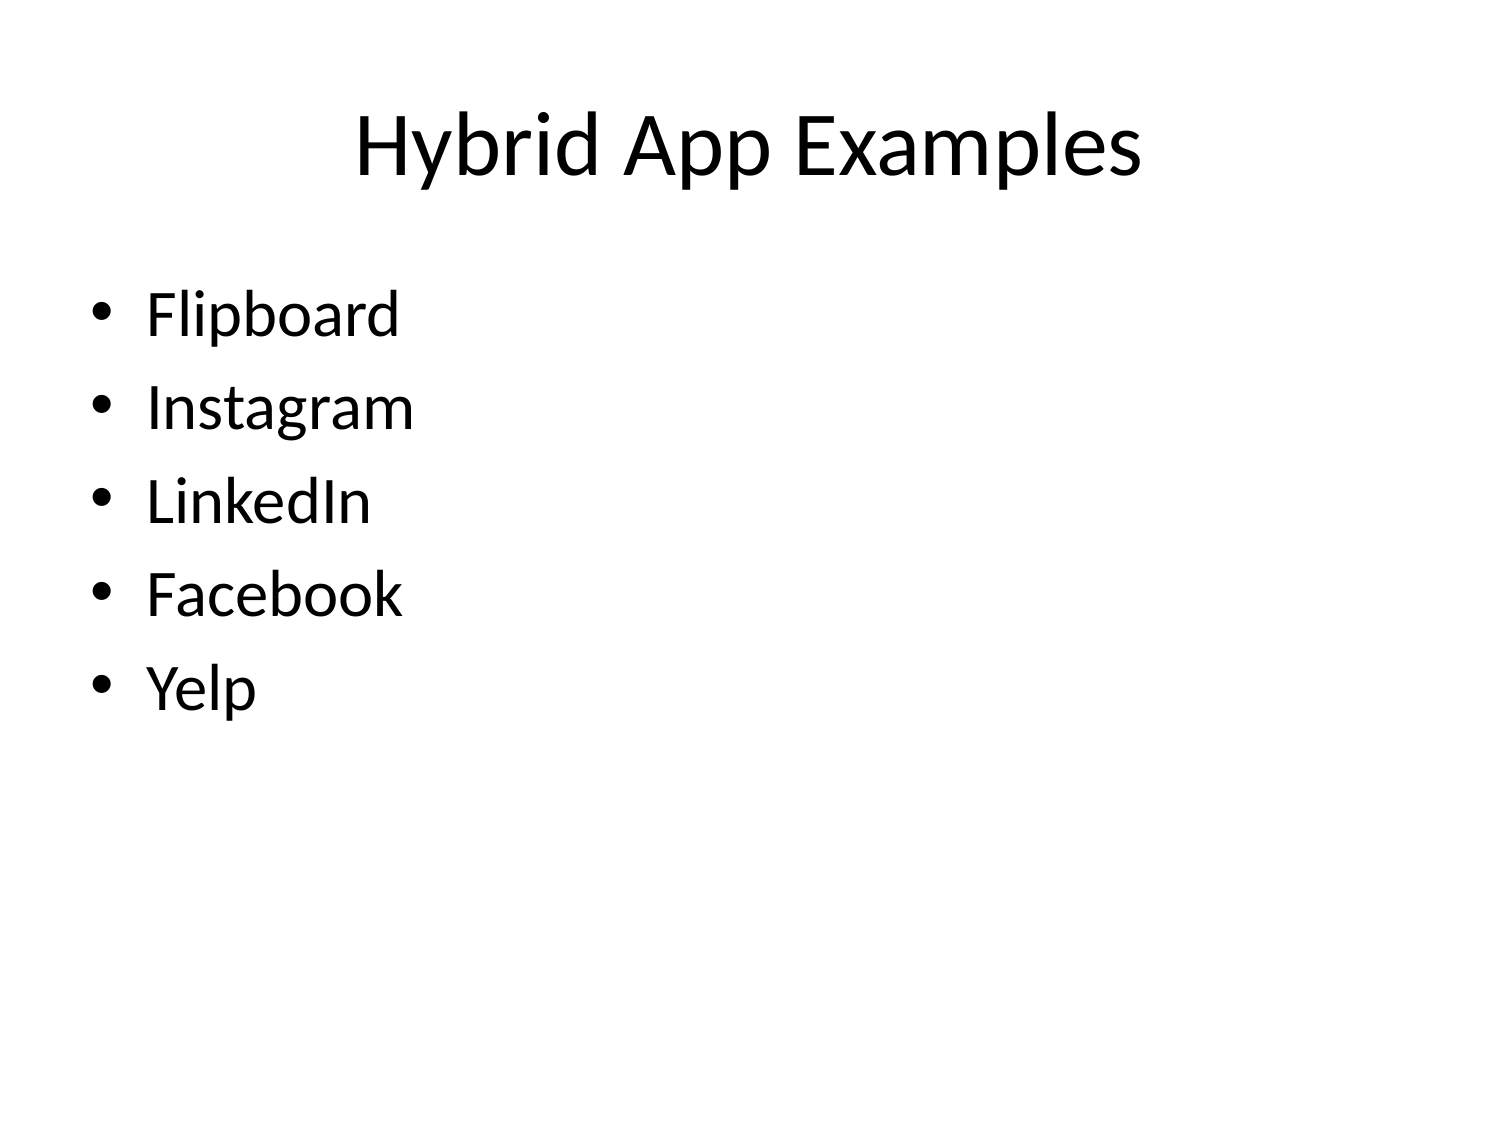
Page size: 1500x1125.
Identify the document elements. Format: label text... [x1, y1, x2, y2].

title Hybrid App Examples [75, 45, 1425, 233]
list Flipboard Instagram LinkedIn Facebook Yelp [75, 262, 1425, 1005]
